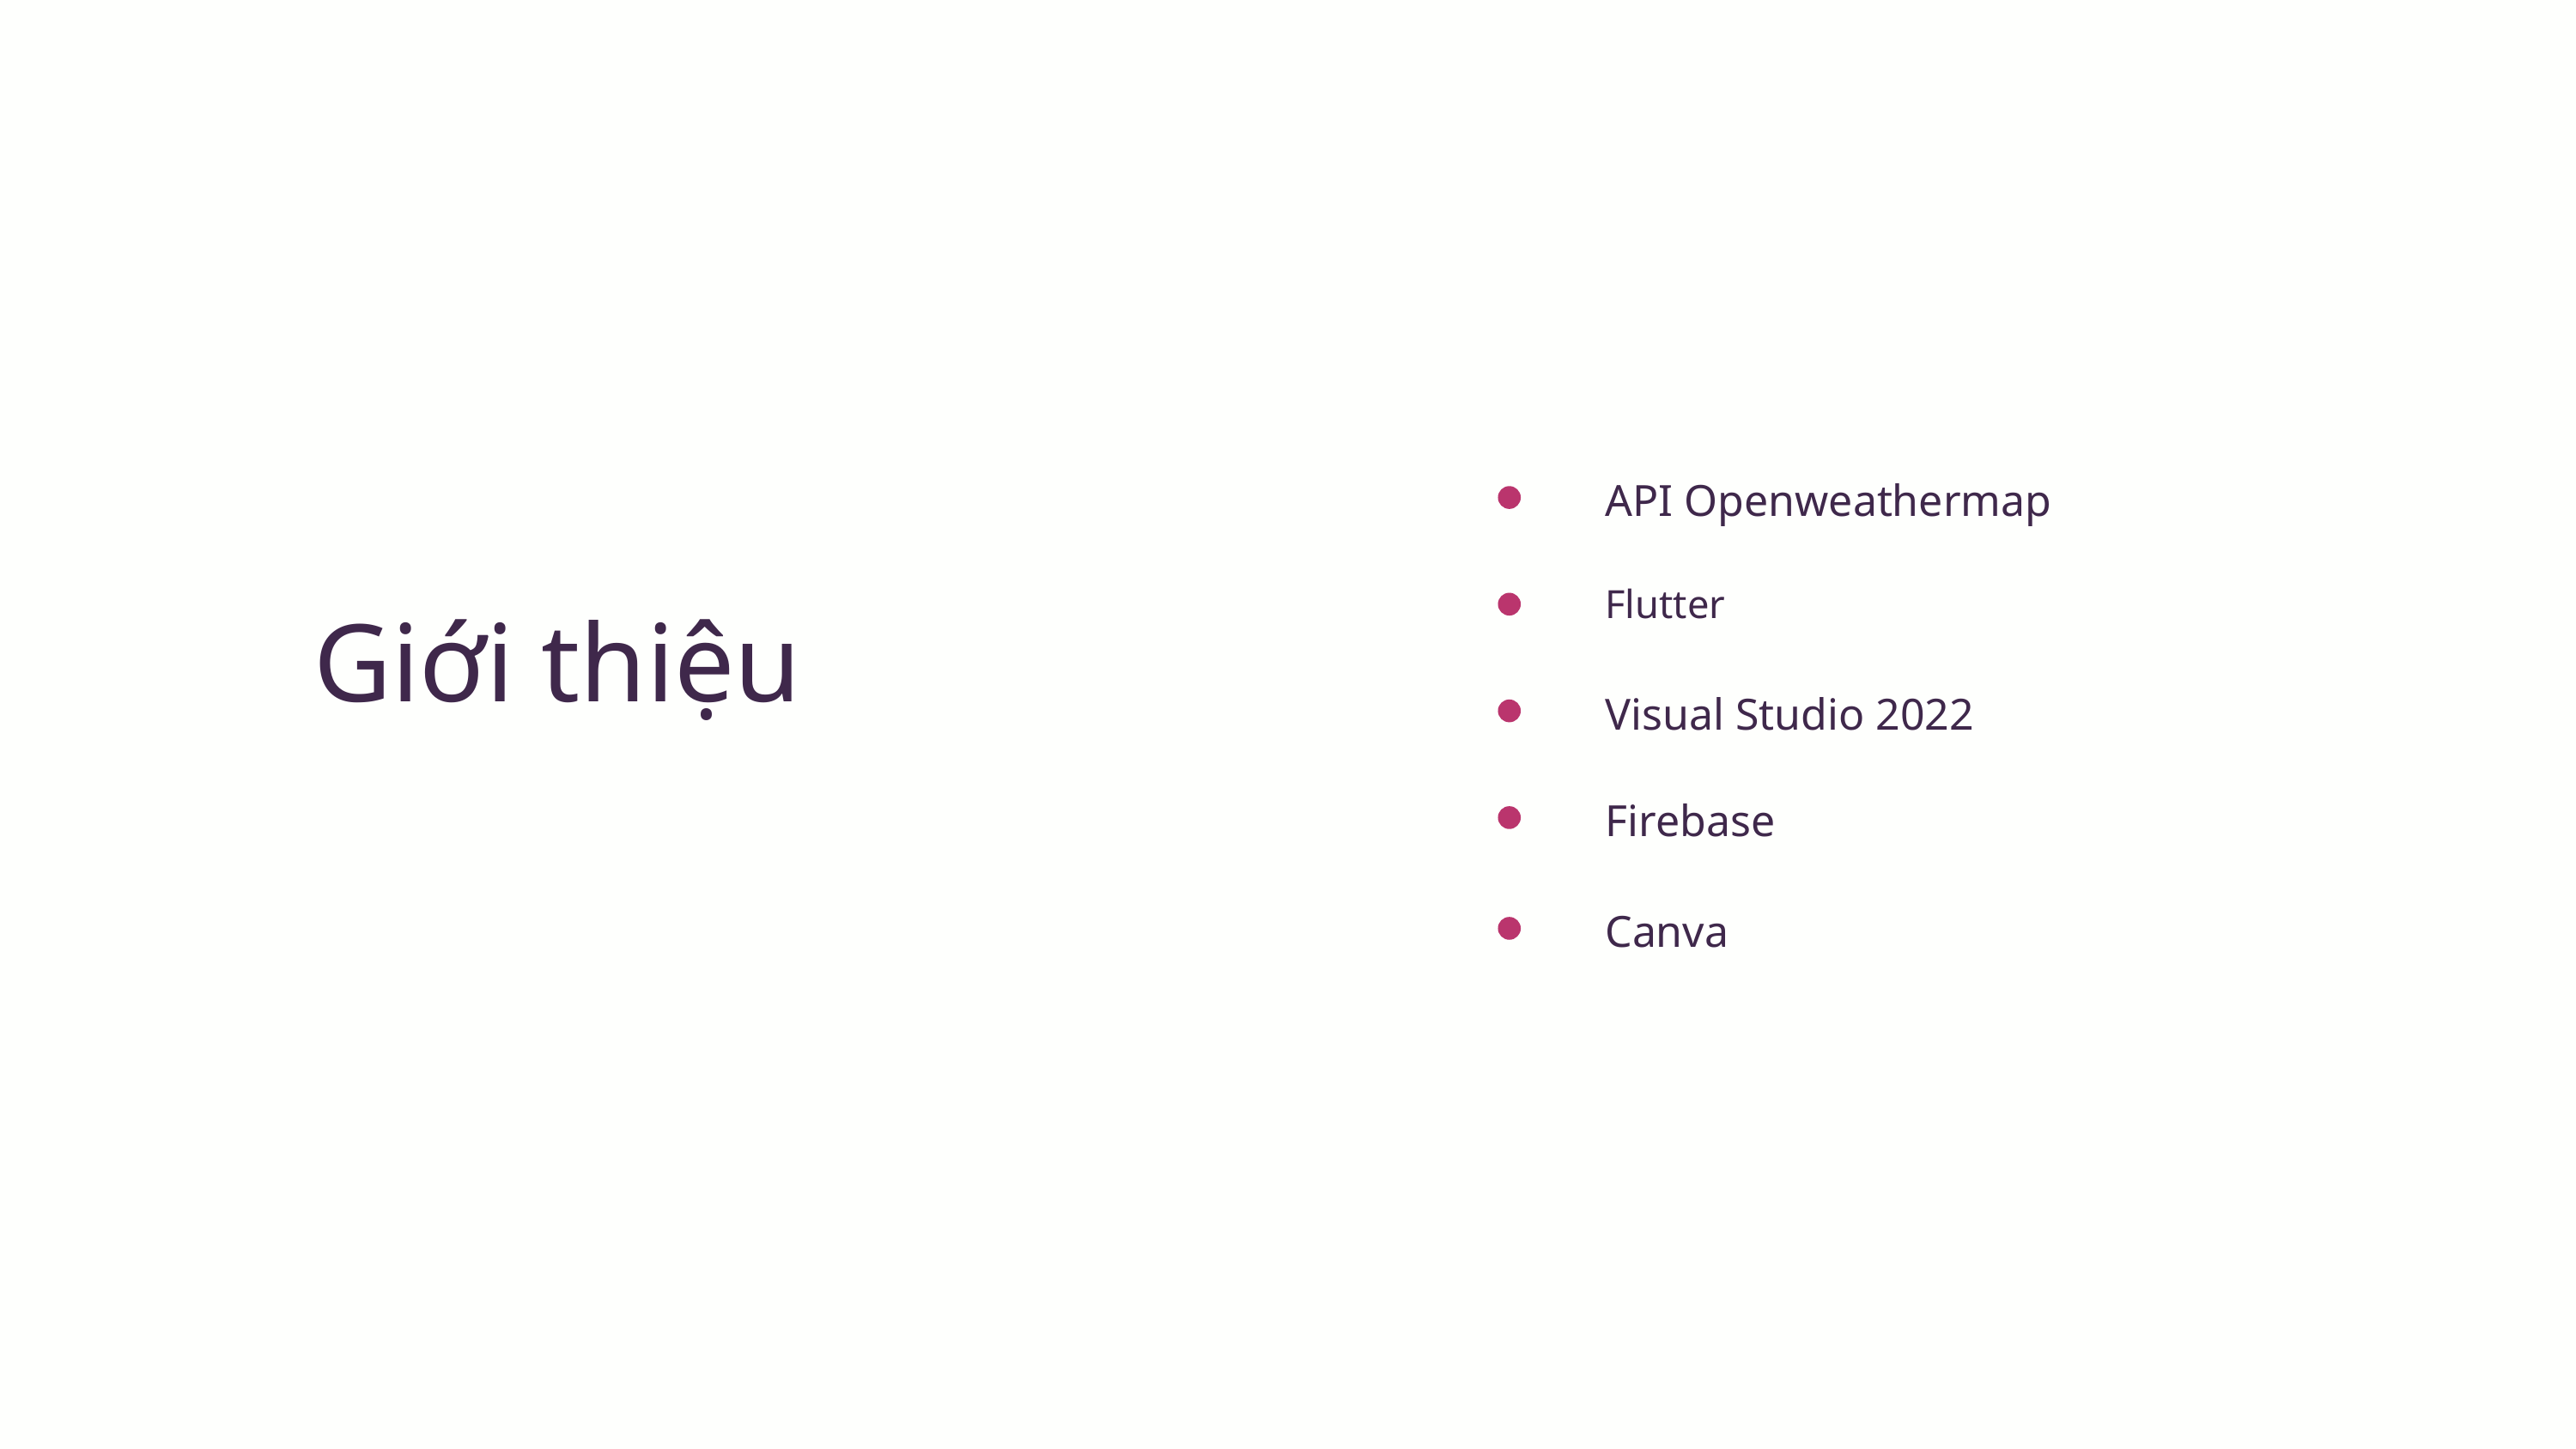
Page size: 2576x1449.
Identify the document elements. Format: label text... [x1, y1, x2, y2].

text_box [1498, 486, 1522, 510]
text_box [1498, 699, 1522, 723]
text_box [1498, 592, 1522, 616]
text_box API Openweathermap [1605, 464, 2260, 525]
text_box Canva [1605, 895, 2260, 956]
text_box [313, 595, 1172, 843]
text_box Firebase [1605, 785, 2260, 846]
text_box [1498, 805, 1522, 829]
text_box Flutter [1605, 572, 2377, 627]
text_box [1498, 916, 1522, 940]
text_box Visual Studio 2022 [1605, 678, 2260, 739]
